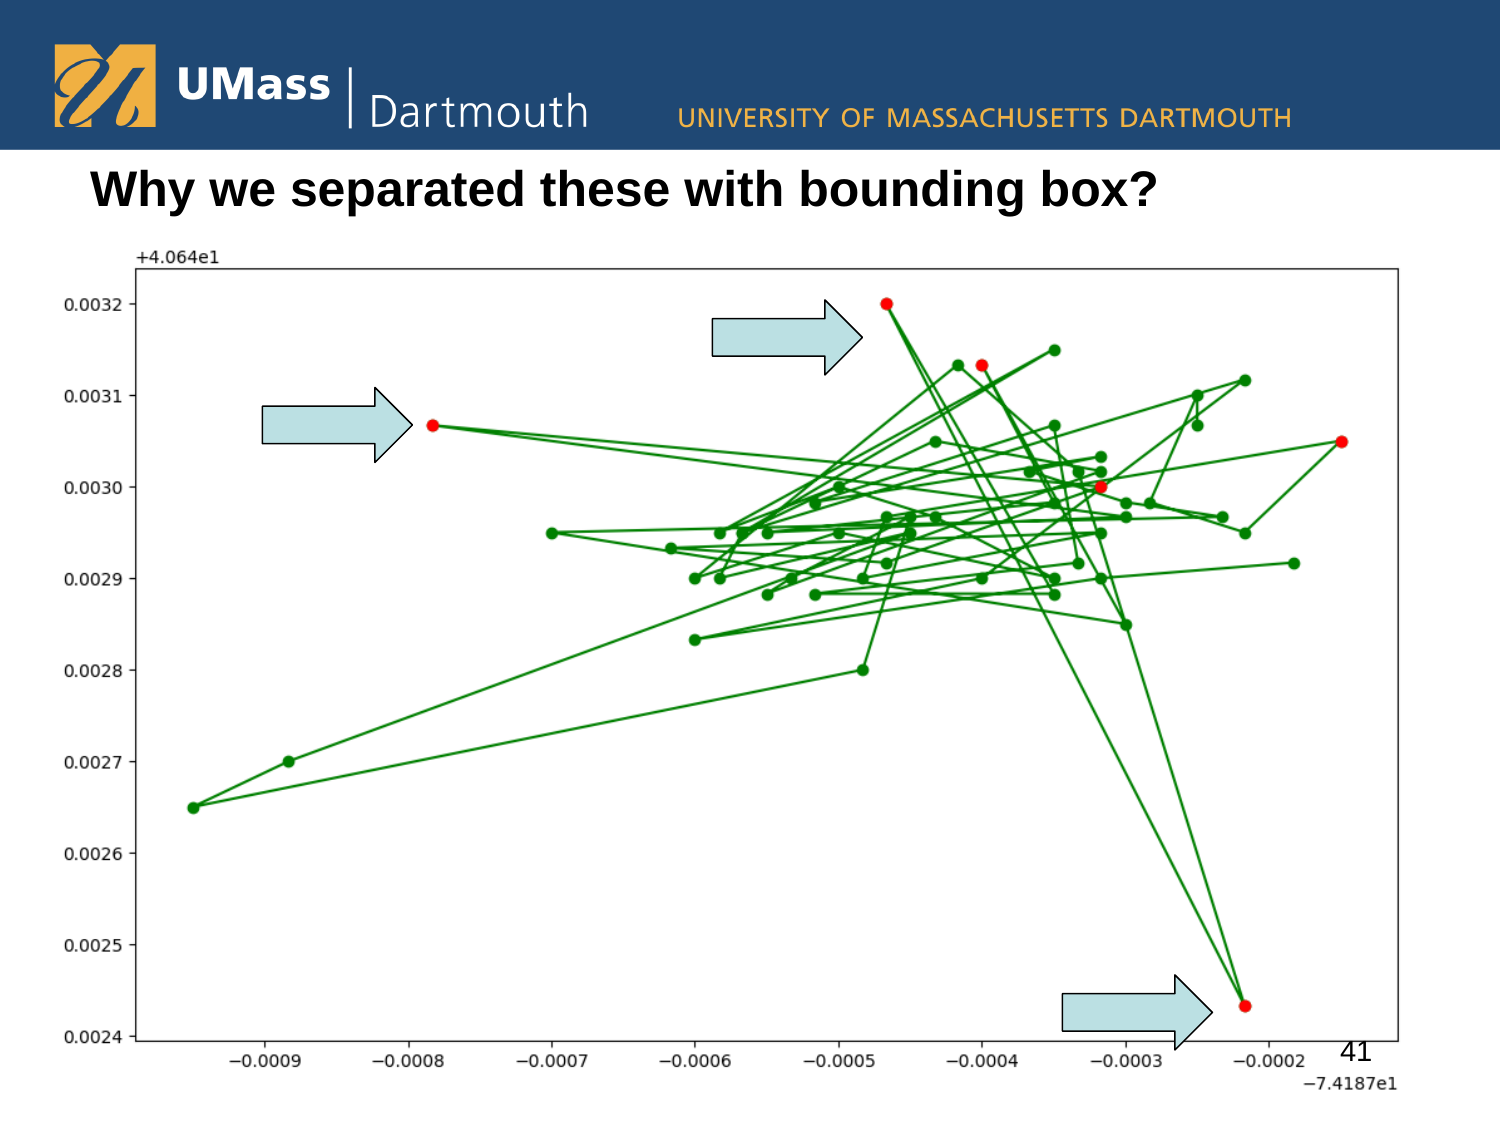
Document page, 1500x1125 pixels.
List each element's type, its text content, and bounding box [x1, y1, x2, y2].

title Why we separated these with bounding box? [0, 149, 1500, 225]
picture [0, 0, 1500, 149]
picture [49, 237, 1414, 1107]
